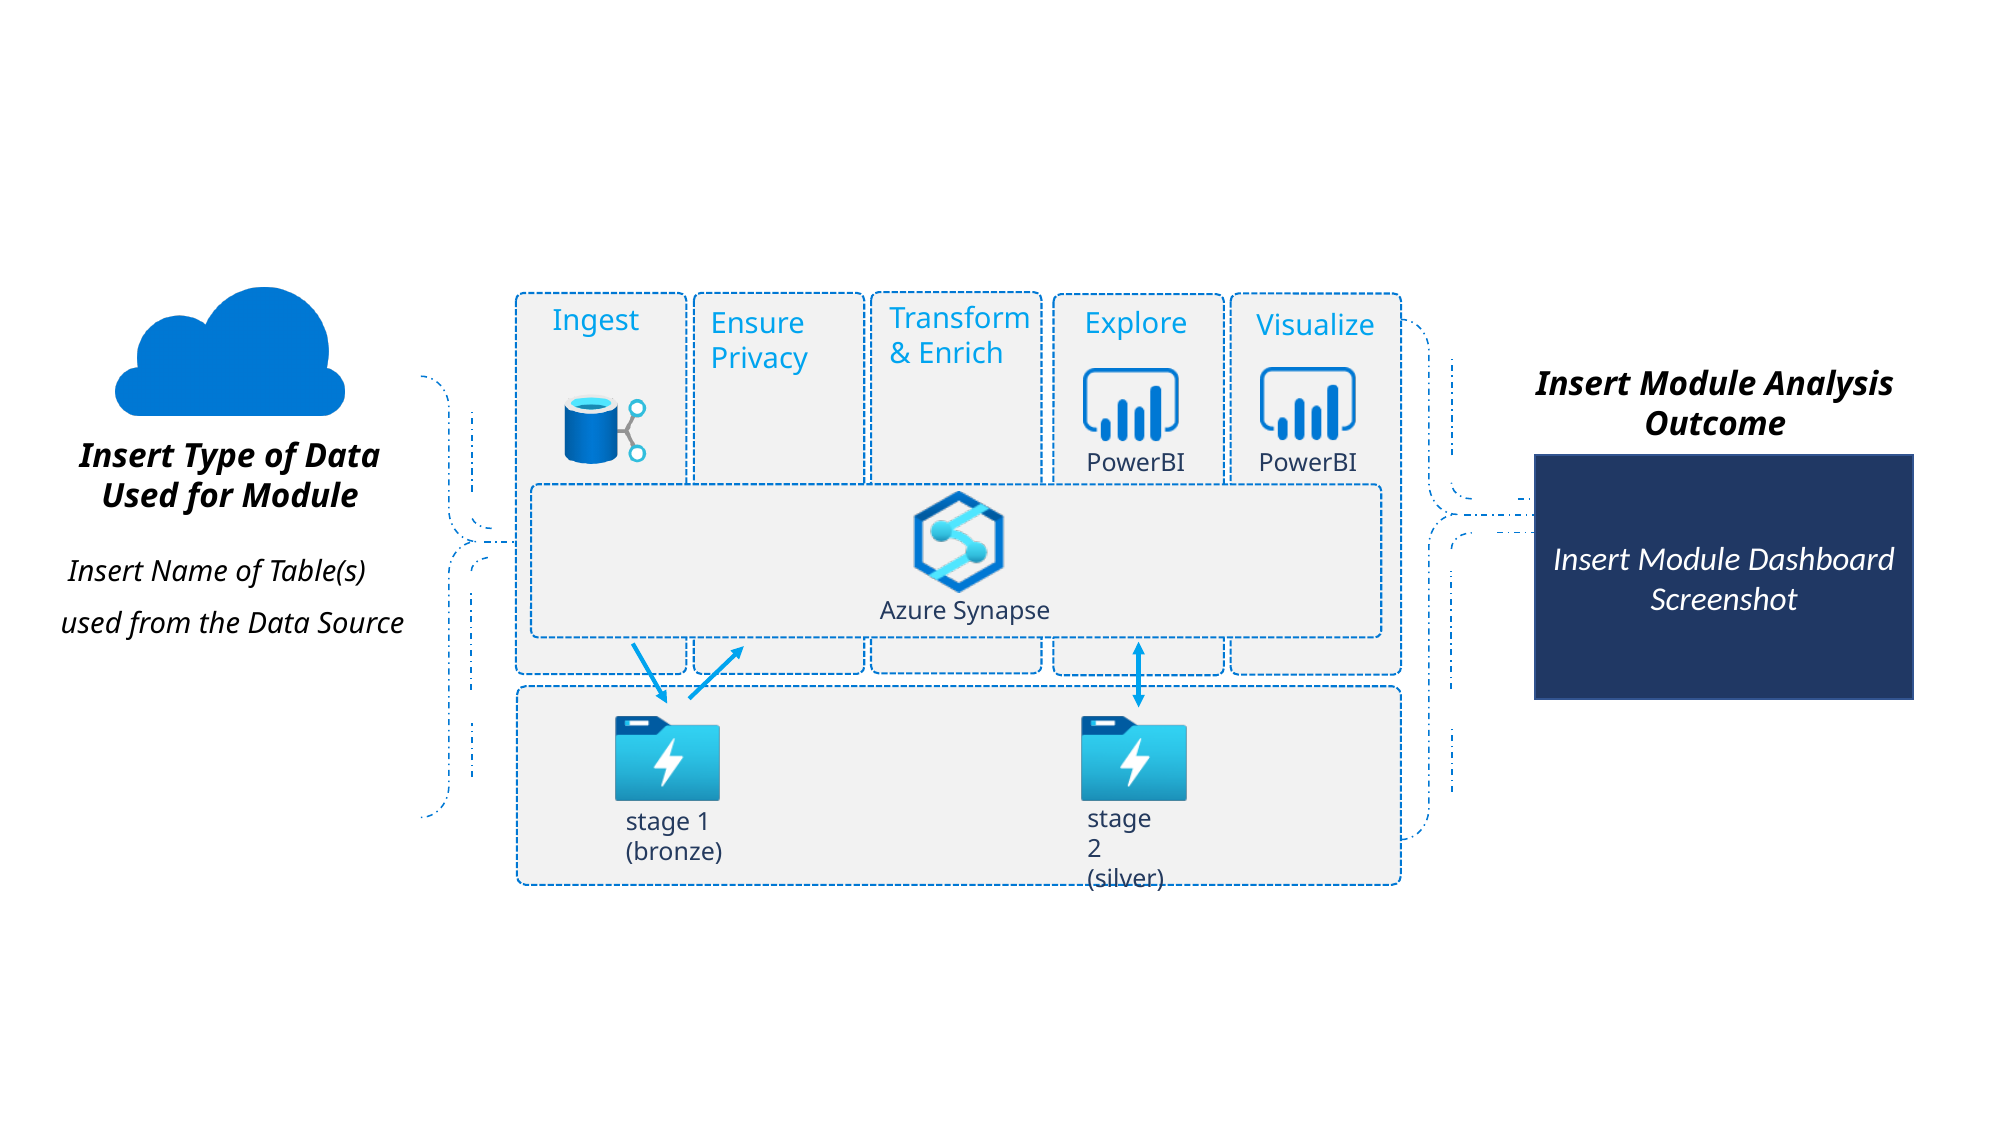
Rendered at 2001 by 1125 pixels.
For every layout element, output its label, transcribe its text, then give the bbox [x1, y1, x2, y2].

text_box Insert Module Dashboard Screenshot [1635, 454, 1914, 700]
text_box Azure Synapse [865, 587, 1074, 632]
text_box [689, 646, 744, 699]
text_box Ingest [537, 294, 663, 344]
text_box stage 2 (silver) [1072, 794, 1186, 900]
text_box Insert Module Analysis Outcome [1635, 361, 1914, 442]
text_box [1229, 292, 1403, 676]
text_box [420, 376, 655, 818]
text_box [1141, 685, 1402, 886]
text_box Visualize [1239, 298, 1392, 349]
text_box [692, 291, 866, 484]
text_box stage 1 (bronze) [611, 798, 741, 873]
picture [1078, 703, 1190, 814]
text_box [1052, 293, 1225, 484]
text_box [632, 643, 668, 704]
picture [561, 386, 649, 473]
text_box PowerBI [1228, 438, 1388, 484]
text_box Ensure Privacy [695, 296, 871, 382]
text_box Explore [1060, 296, 1212, 347]
text_box [692, 638, 866, 675]
text_box [1052, 638, 1225, 677]
text_box [869, 638, 1043, 675]
text_box [655, 483, 1383, 639]
picture [1260, 367, 1356, 441]
text_box [655, 638, 688, 676]
text_box Insert Type of Data Used for Module [42, 433, 418, 543]
picture [612, 703, 723, 814]
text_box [1400, 319, 1635, 840]
text_box Insert Name of Table(s) used from the Data Source [60, 543, 411, 640]
picture [908, 491, 1010, 593]
text_box Transform & Enrich [874, 292, 1066, 377]
picture [1083, 368, 1179, 442]
text_box [869, 293, 1043, 484]
text_box [514, 291, 688, 484]
picture [115, 237, 345, 467]
text_box [515, 685, 1136, 886]
text_box PowerBI [1056, 438, 1216, 484]
